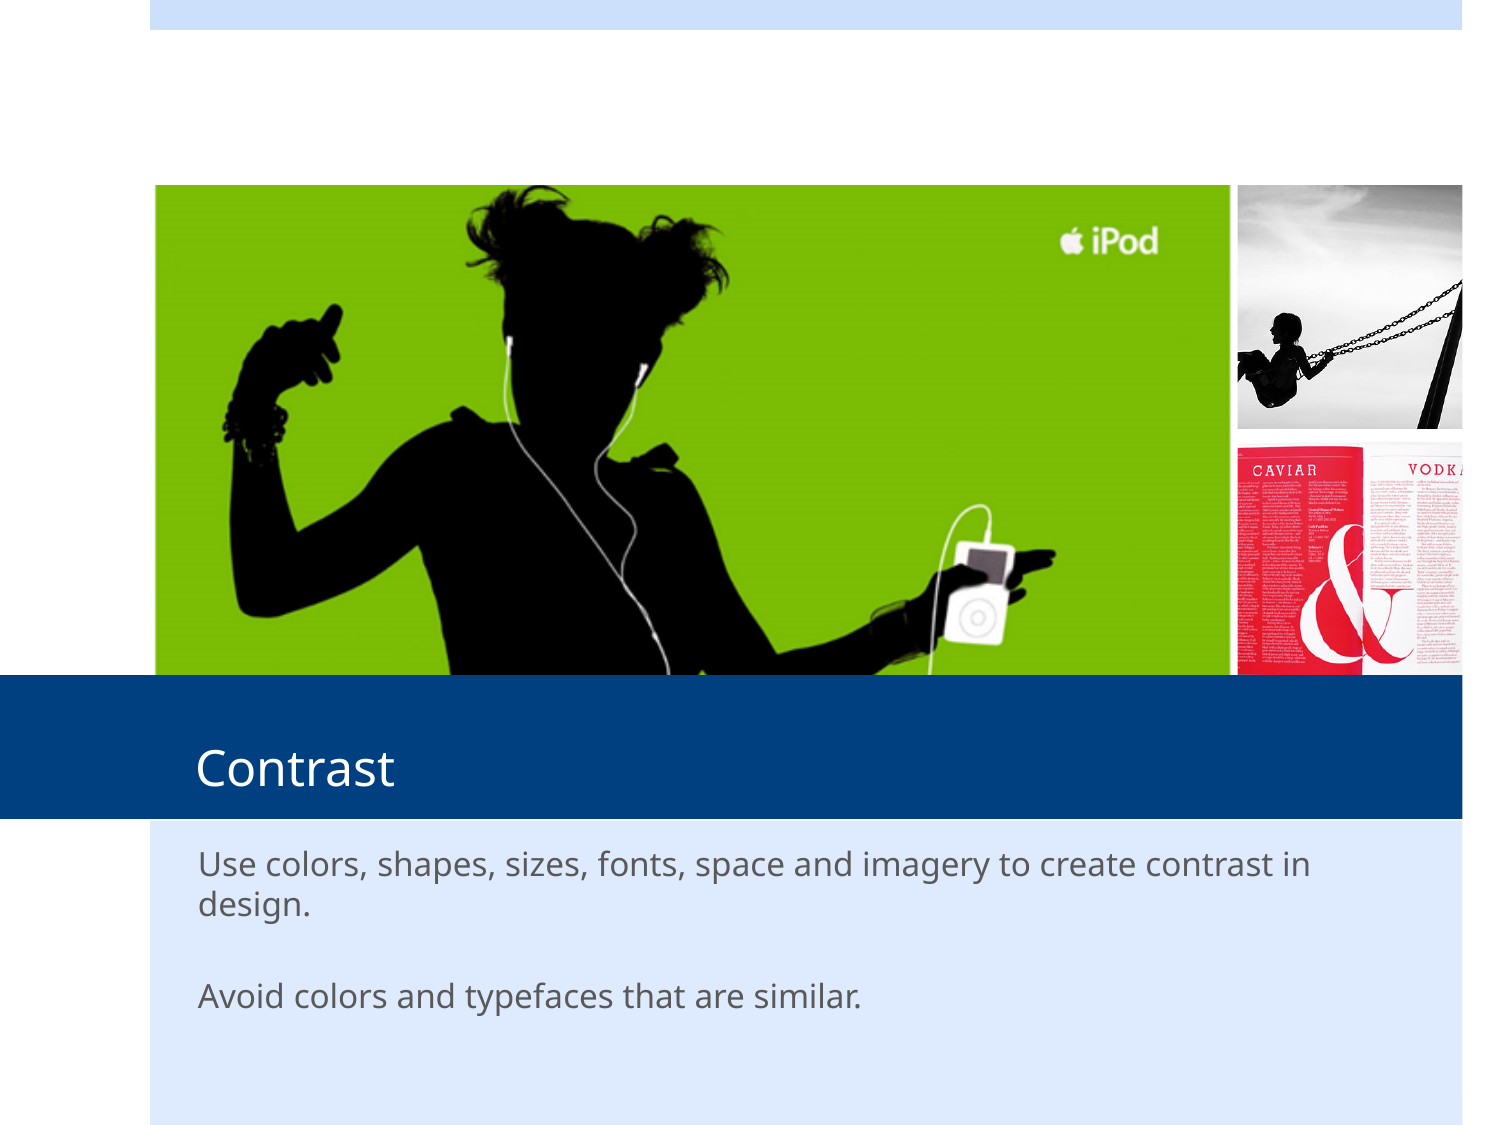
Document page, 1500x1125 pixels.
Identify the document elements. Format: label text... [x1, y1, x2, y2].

picture [151, 184, 1463, 675]
title Contrast [0, 675, 1463, 819]
subtitle Use colors, shapes, sizes, fonts, space and imagery to create contrast in design. Avoid colors and typefaces that are similar. [150, 820, 1463, 1125]
